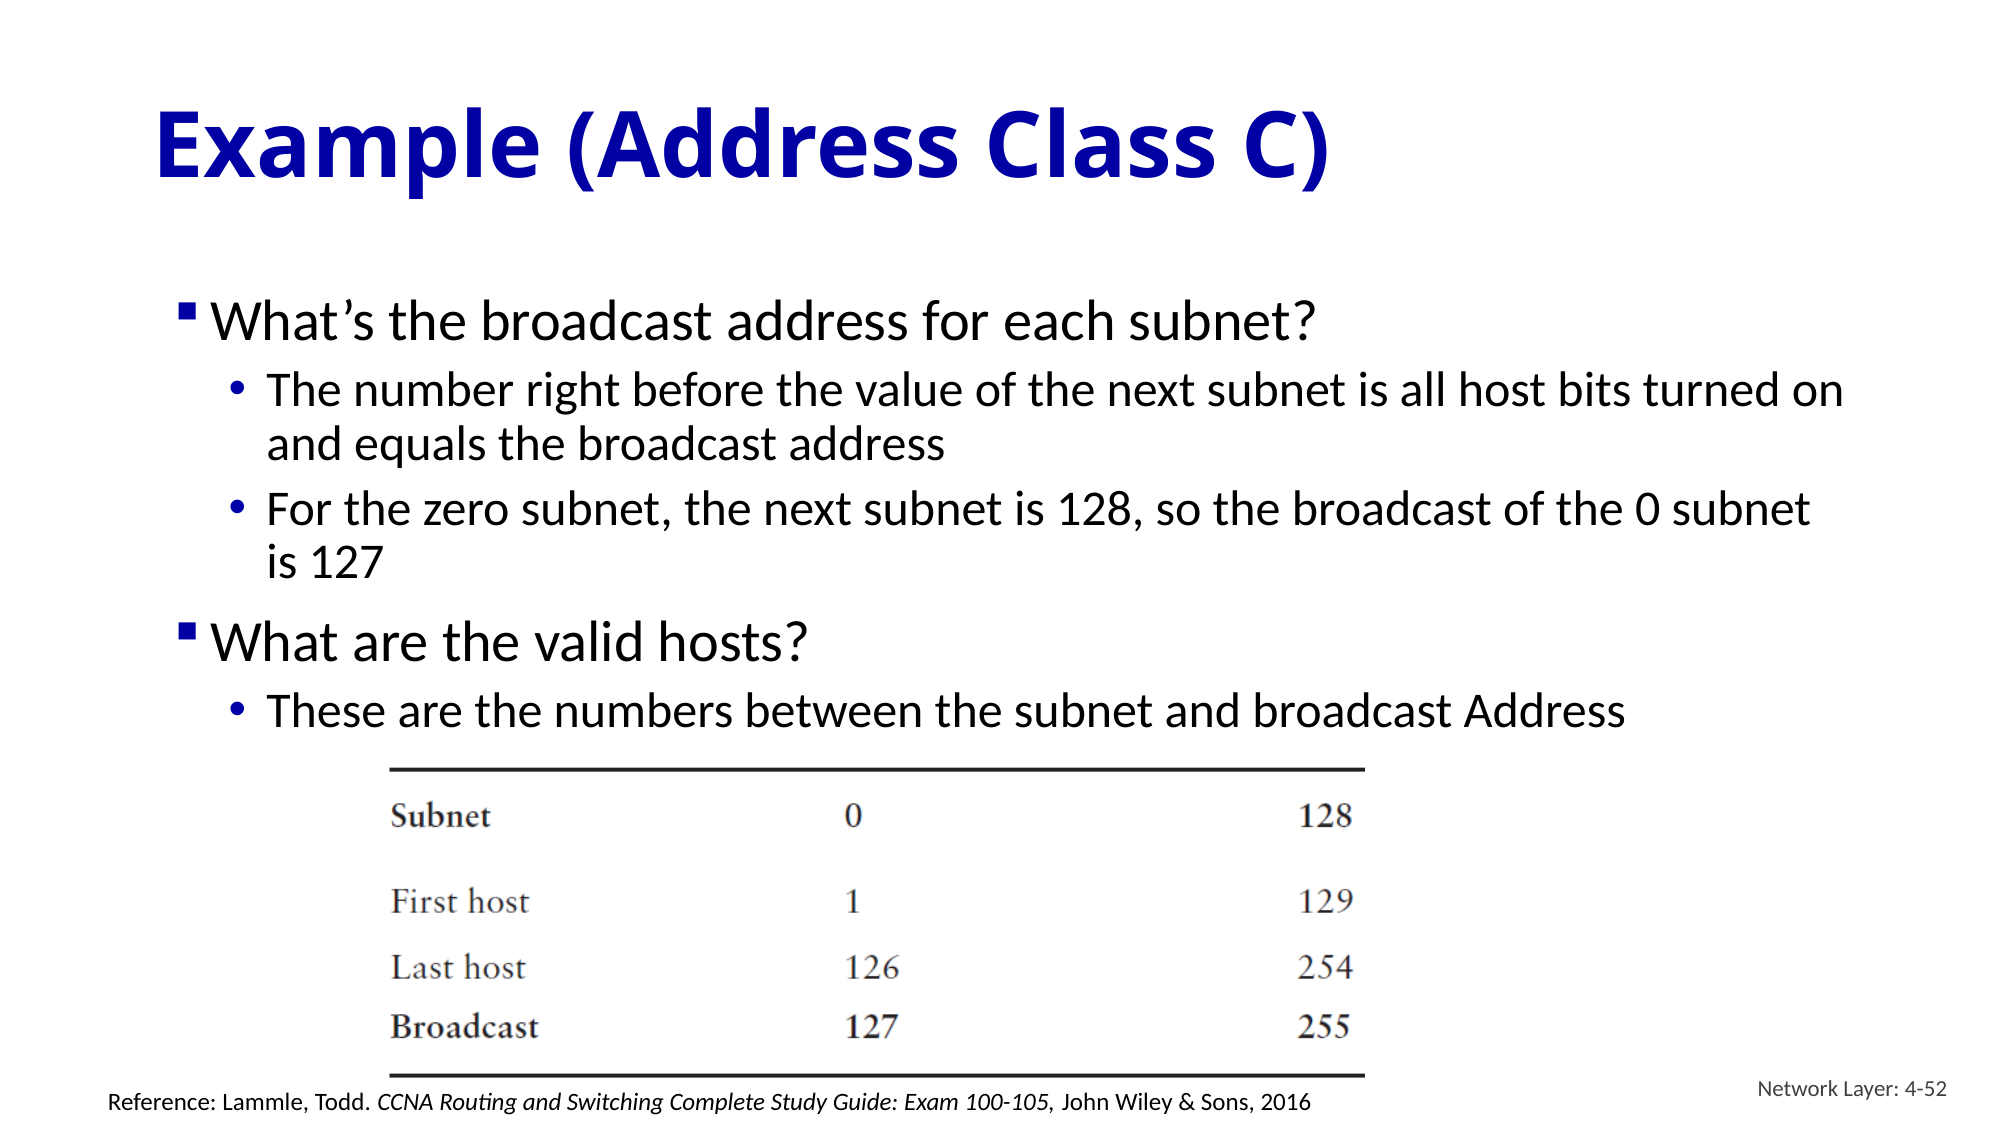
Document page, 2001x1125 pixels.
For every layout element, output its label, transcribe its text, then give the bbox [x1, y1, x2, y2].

list What’s the broadcast address for each subnet? The number right before the value of the next subnet is all host bits turned on and equals the broadcast address For the zero subnet, the next subnet is 128, so the broadcast of the 0 subnet is 127 What are the valid hosts? These are the numbers between the subnet and broadcast Address [137, 282, 1863, 997]
title Example (Address Class C) [137, 74, 1863, 221]
picture [387, 756, 1365, 1087]
text_box Reference: Lammle, Todd. CCNA Routing and Switching Complete Study Guide: Exam 100-105, John Wiley & Sons, 2016 [93, 1078, 1659, 1124]
slide_number Network Layer: 4-52 [1512, 1056, 1963, 1117]
